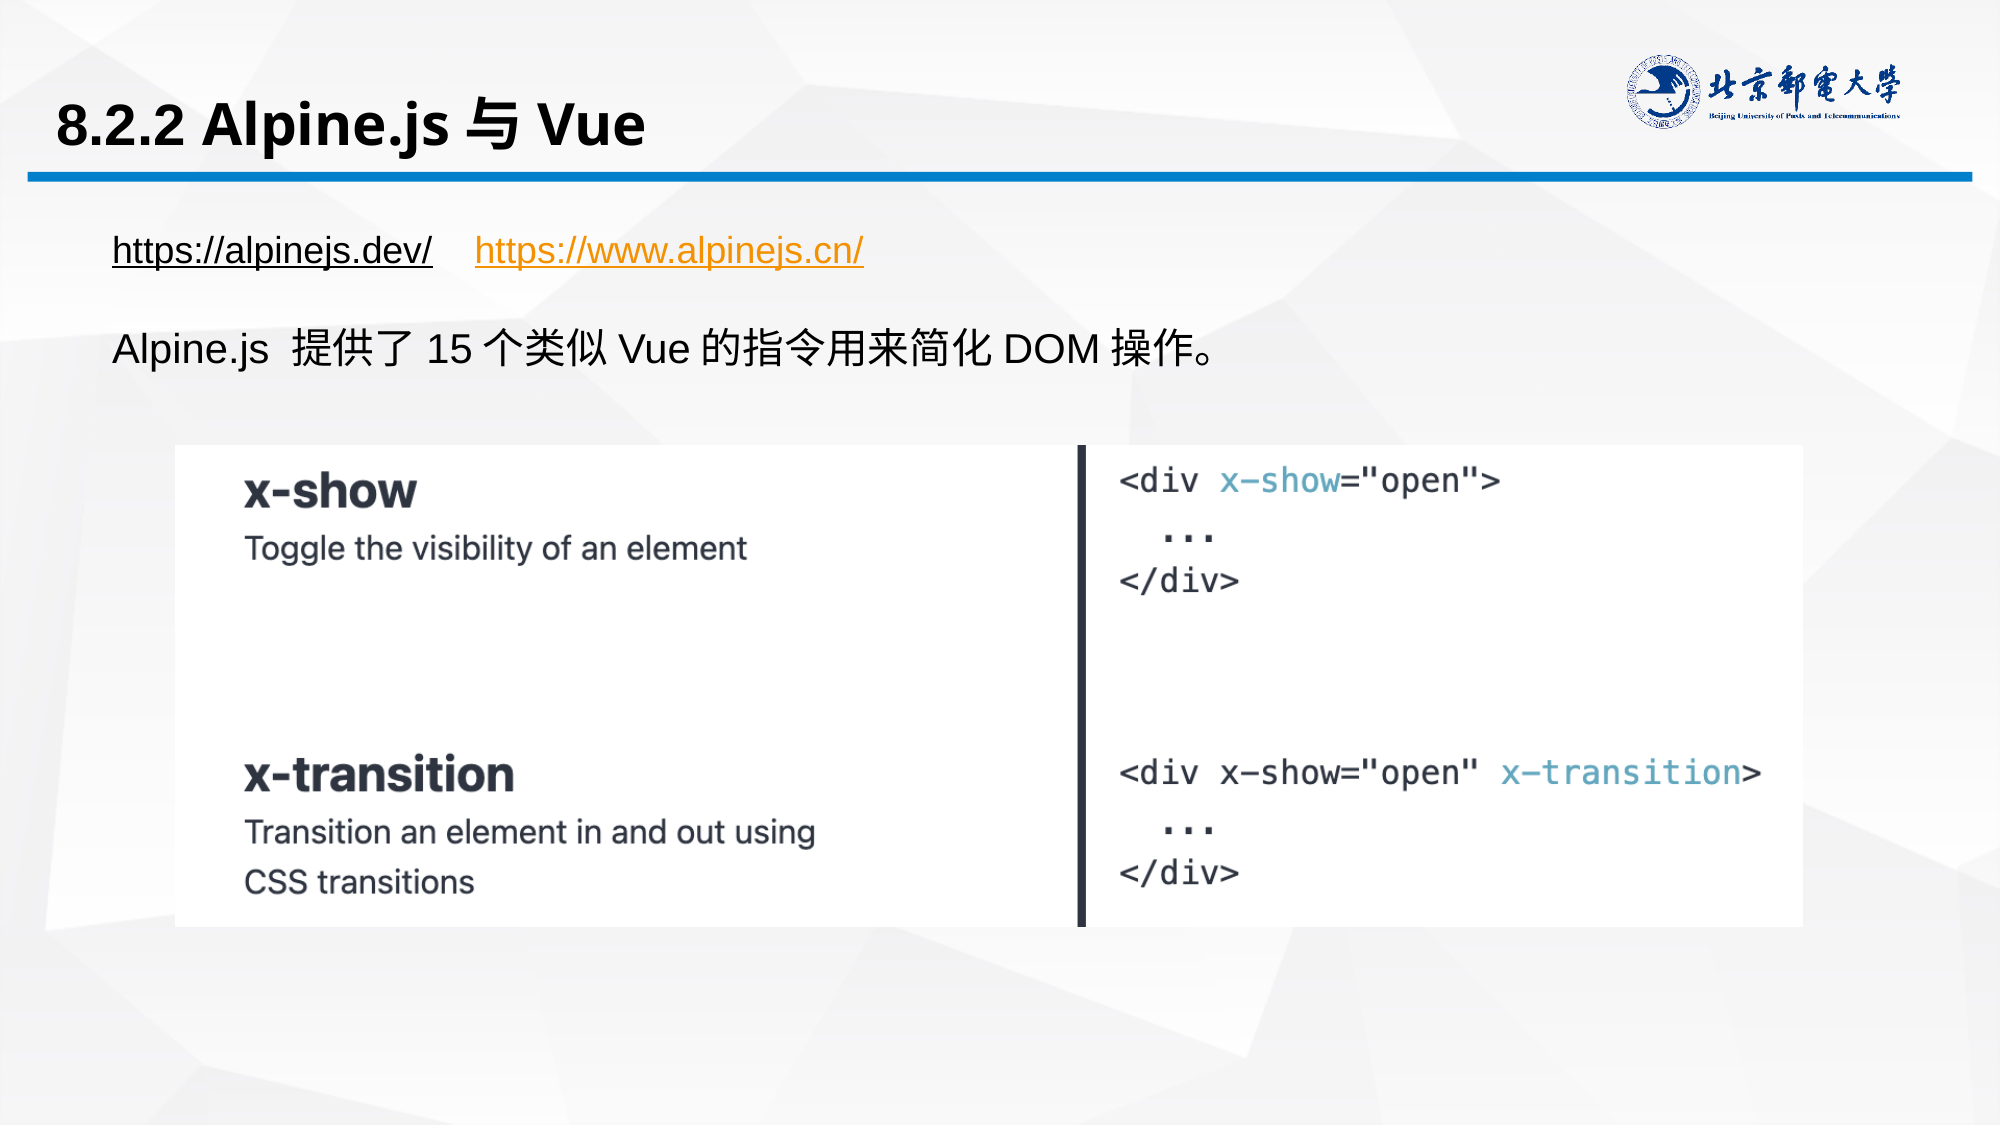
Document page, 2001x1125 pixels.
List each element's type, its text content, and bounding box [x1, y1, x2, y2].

title 8.2.2 Alpine.js与Vue [41, 52, 1188, 201]
picture [0, 0, 2000, 1125]
text_box https://alpinejs.dev/ https://www.alpinejs.cn/ Alpine.js 提供了15个类似Vue的指令用来简化DOM操作。 [97, 218, 1880, 379]
